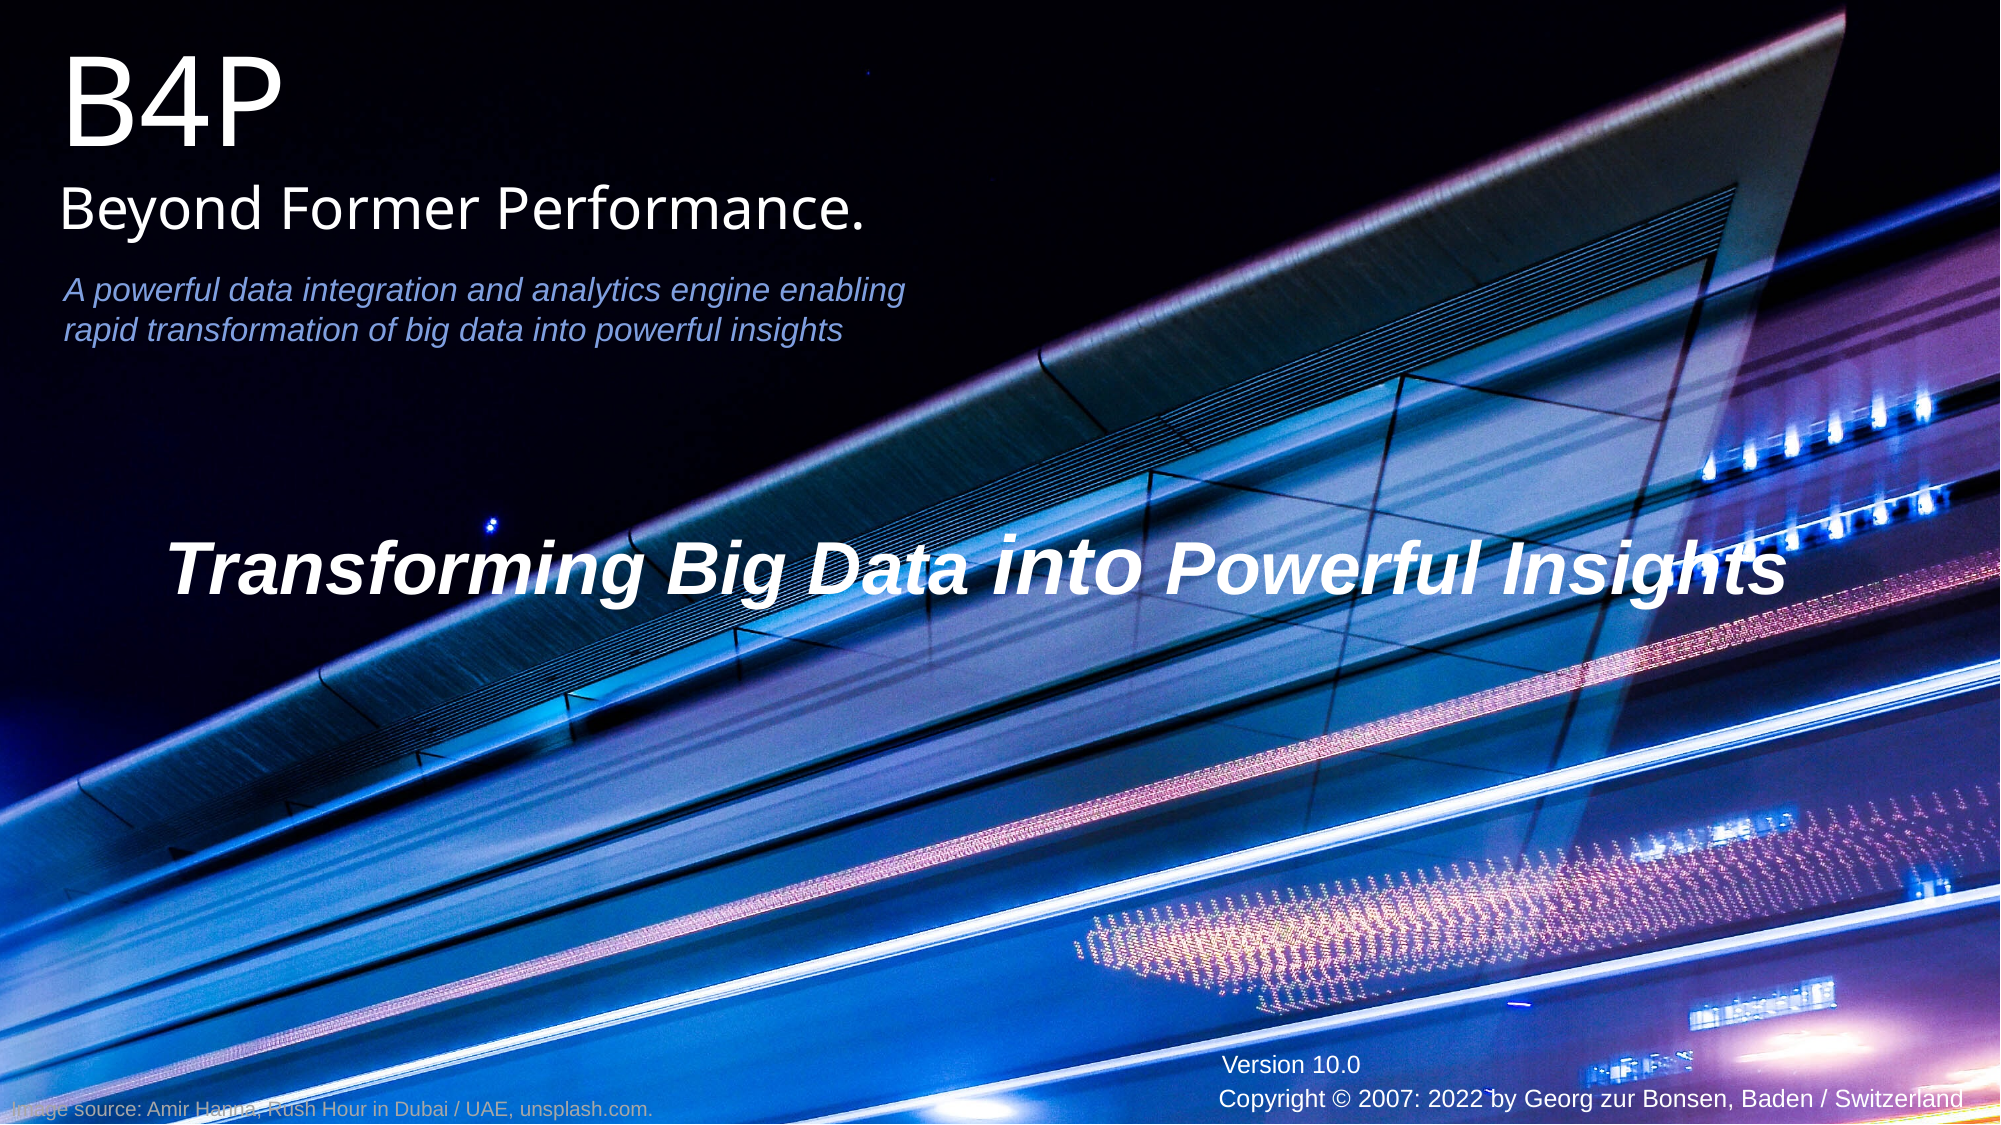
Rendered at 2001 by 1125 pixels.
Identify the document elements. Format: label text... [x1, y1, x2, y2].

text_box Transforming Big Data into Powerful Insights [149, 503, 1851, 619]
text_box A powerful data integration and analytics engine enabling rapid transformation of big data into powerful insights [49, 261, 1054, 356]
text_box Version 10.0 [1207, 1040, 1377, 1086]
picture [0, 0, 2000, 1124]
title B4P Beyond Former Performance. [28, 9, 1081, 263]
text_box Copyright © 2007: 2022 by Georg zur Bonsen, Baden / Switzerland [1210, 1072, 2000, 1123]
text_box Image source: Amir Hanna, Rush Hour in Dubai / UAE, unsplash.com. [3, 1092, 1106, 1124]
